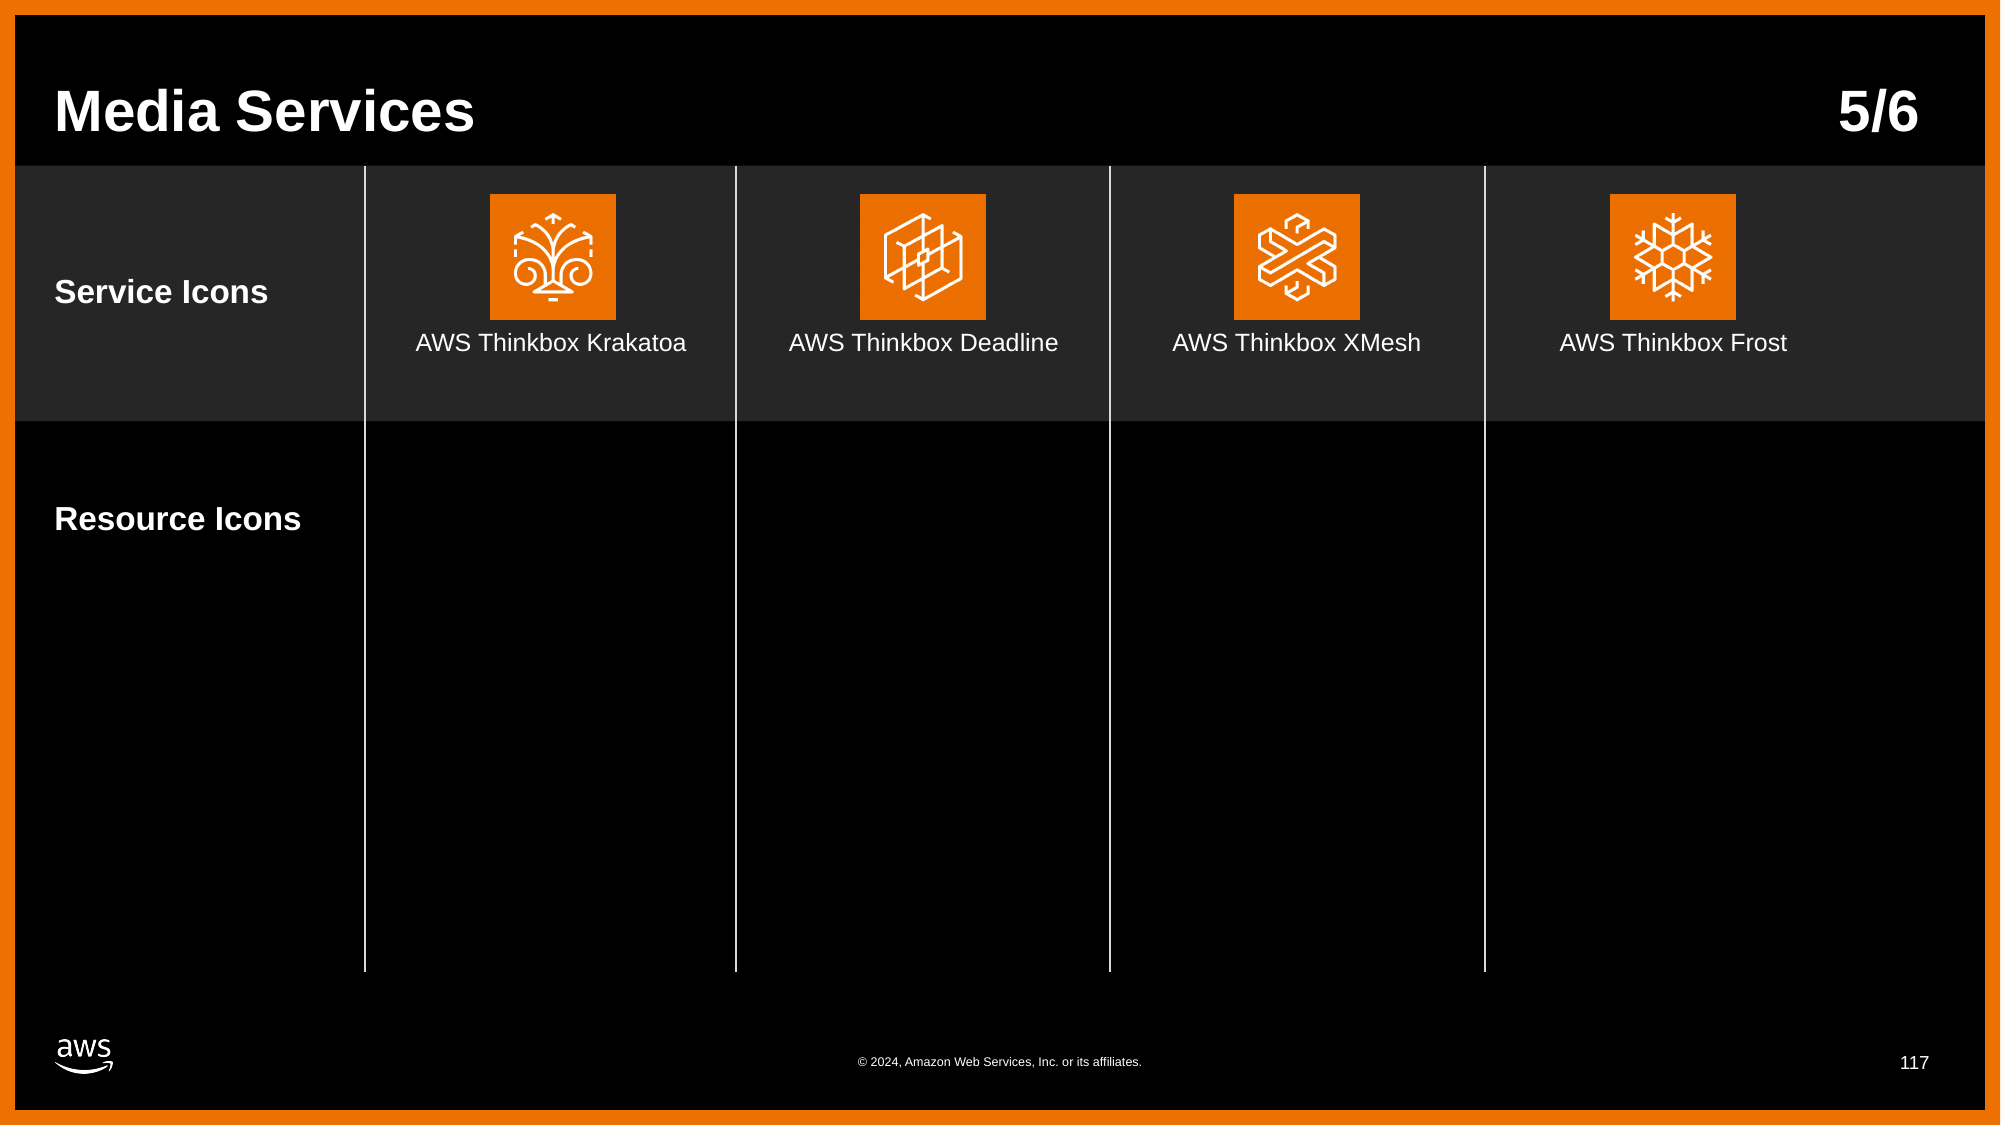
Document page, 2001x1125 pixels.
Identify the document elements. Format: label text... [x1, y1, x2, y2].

picture [55, 1039, 113, 1074]
text_box AWS Thinkbox Frost [1493, 319, 1855, 364]
picture [1234, 194, 1360, 320]
picture [490, 194, 616, 320]
title Media Services 5/6 [39, 59, 1945, 166]
text_box AWS Thinkbox Krakatoa [367, 319, 735, 364]
picture [1610, 194, 1736, 320]
slide_number 117 [1494, 1031, 1945, 1092]
picture [860, 194, 986, 320]
text_box AWS Thinkbox Deadline [736, 319, 1109, 364]
footer © 2024, Amazon Web Services, Inc. or its affiliates. [662, 1031, 1338, 1092]
text_box AWS Thinkbox XMesh [1111, 319, 1484, 364]
